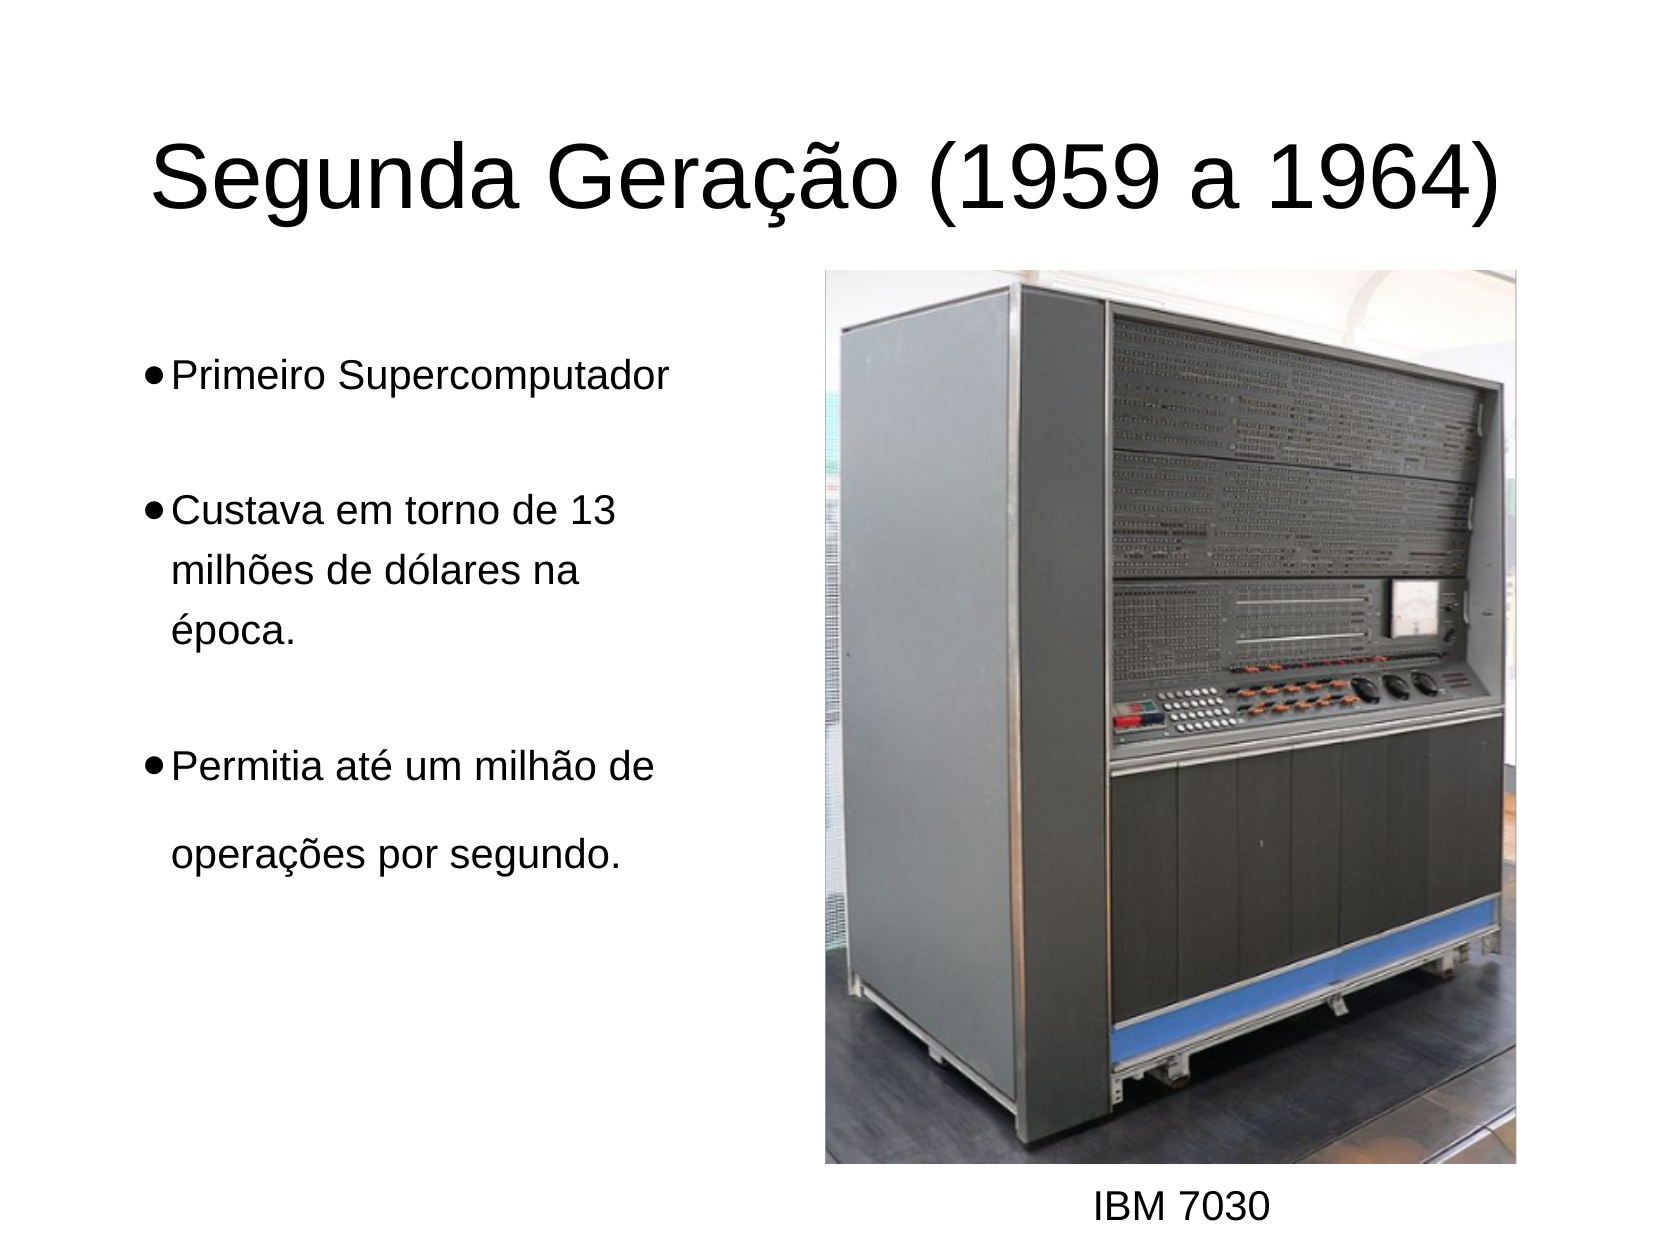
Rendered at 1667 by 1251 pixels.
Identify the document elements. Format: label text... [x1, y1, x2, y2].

list Primeiro Supercomputador Custava em torno de 13 milhões de dólares na época. Permitia até um milhão de operações por segundo. [102, 331, 687, 826]
picture [824, 270, 1518, 1164]
text_box IBM 7030 [1086, 1171, 1289, 1225]
title Segunda Geração (1959 a 1964) [100, 58, 1579, 263]
